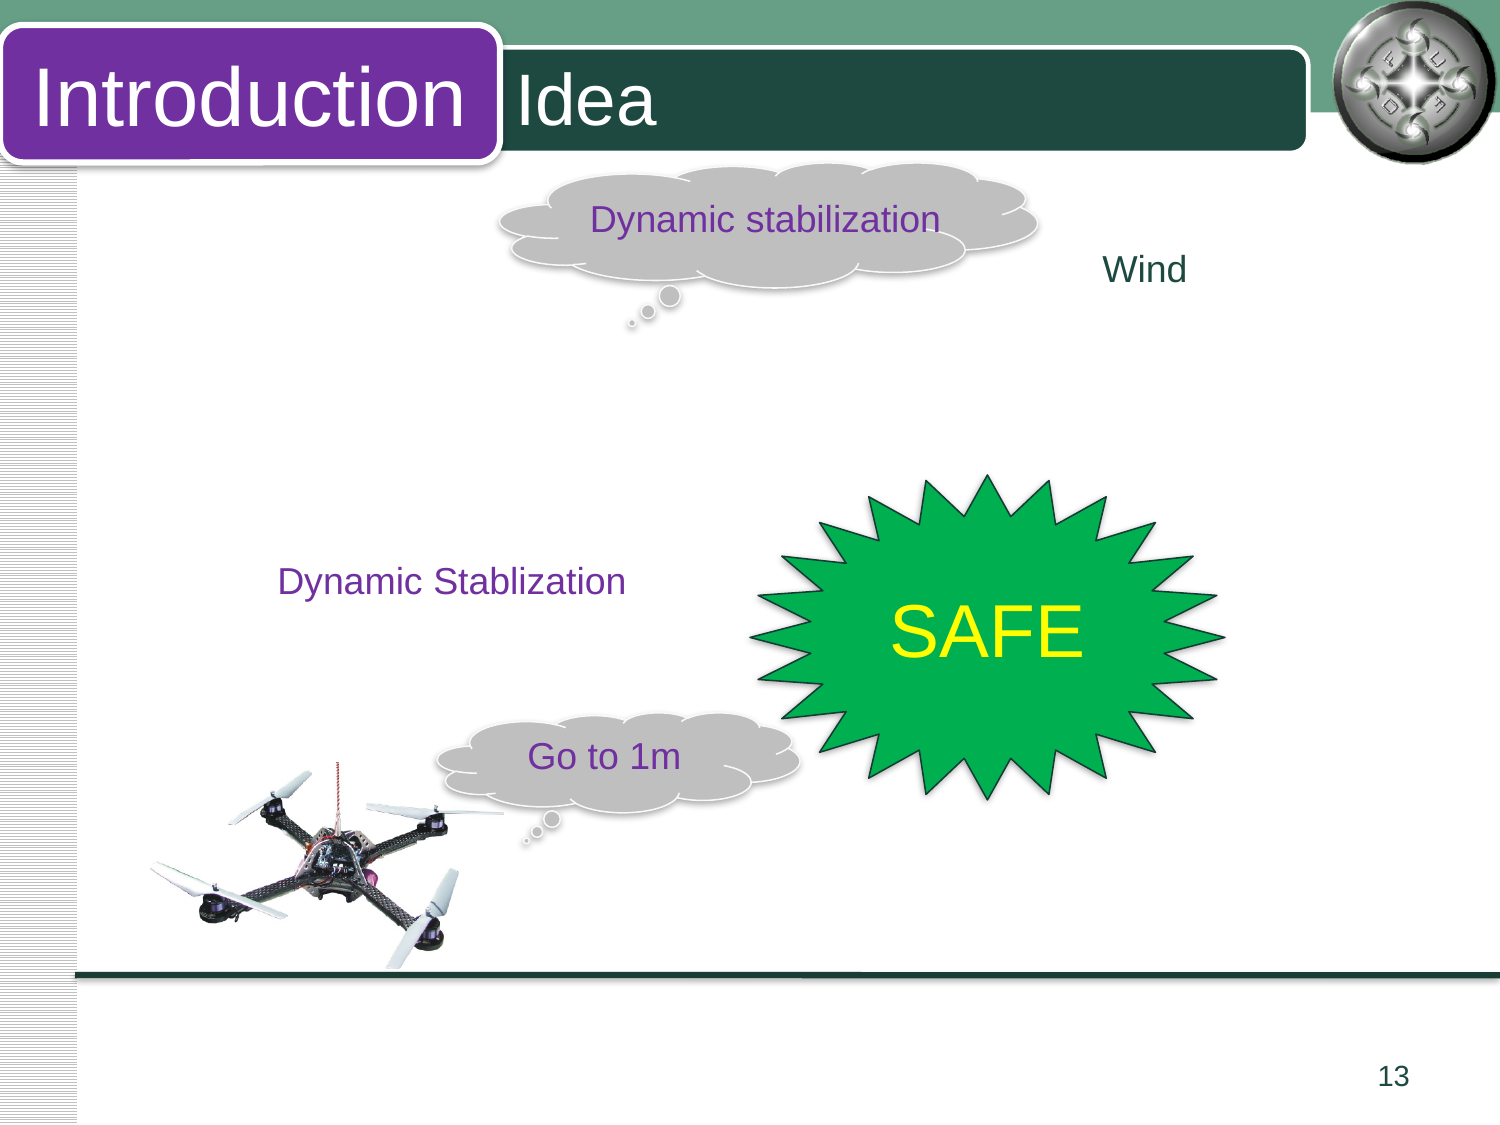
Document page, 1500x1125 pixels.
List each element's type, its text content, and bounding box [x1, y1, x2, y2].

picture [149, 762, 504, 969]
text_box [499, 162, 1038, 288]
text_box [437, 712, 801, 813]
text_box Dynamic Stablization [262, 549, 700, 610]
text_box Wind [1087, 237, 1213, 298]
slide_number 13 [1074, 1049, 1426, 1103]
text_box Introduction [0, 21, 504, 166]
title Idea [508, 49, 1307, 143]
picture [1312, 0, 1500, 201]
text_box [749, 474, 1226, 801]
